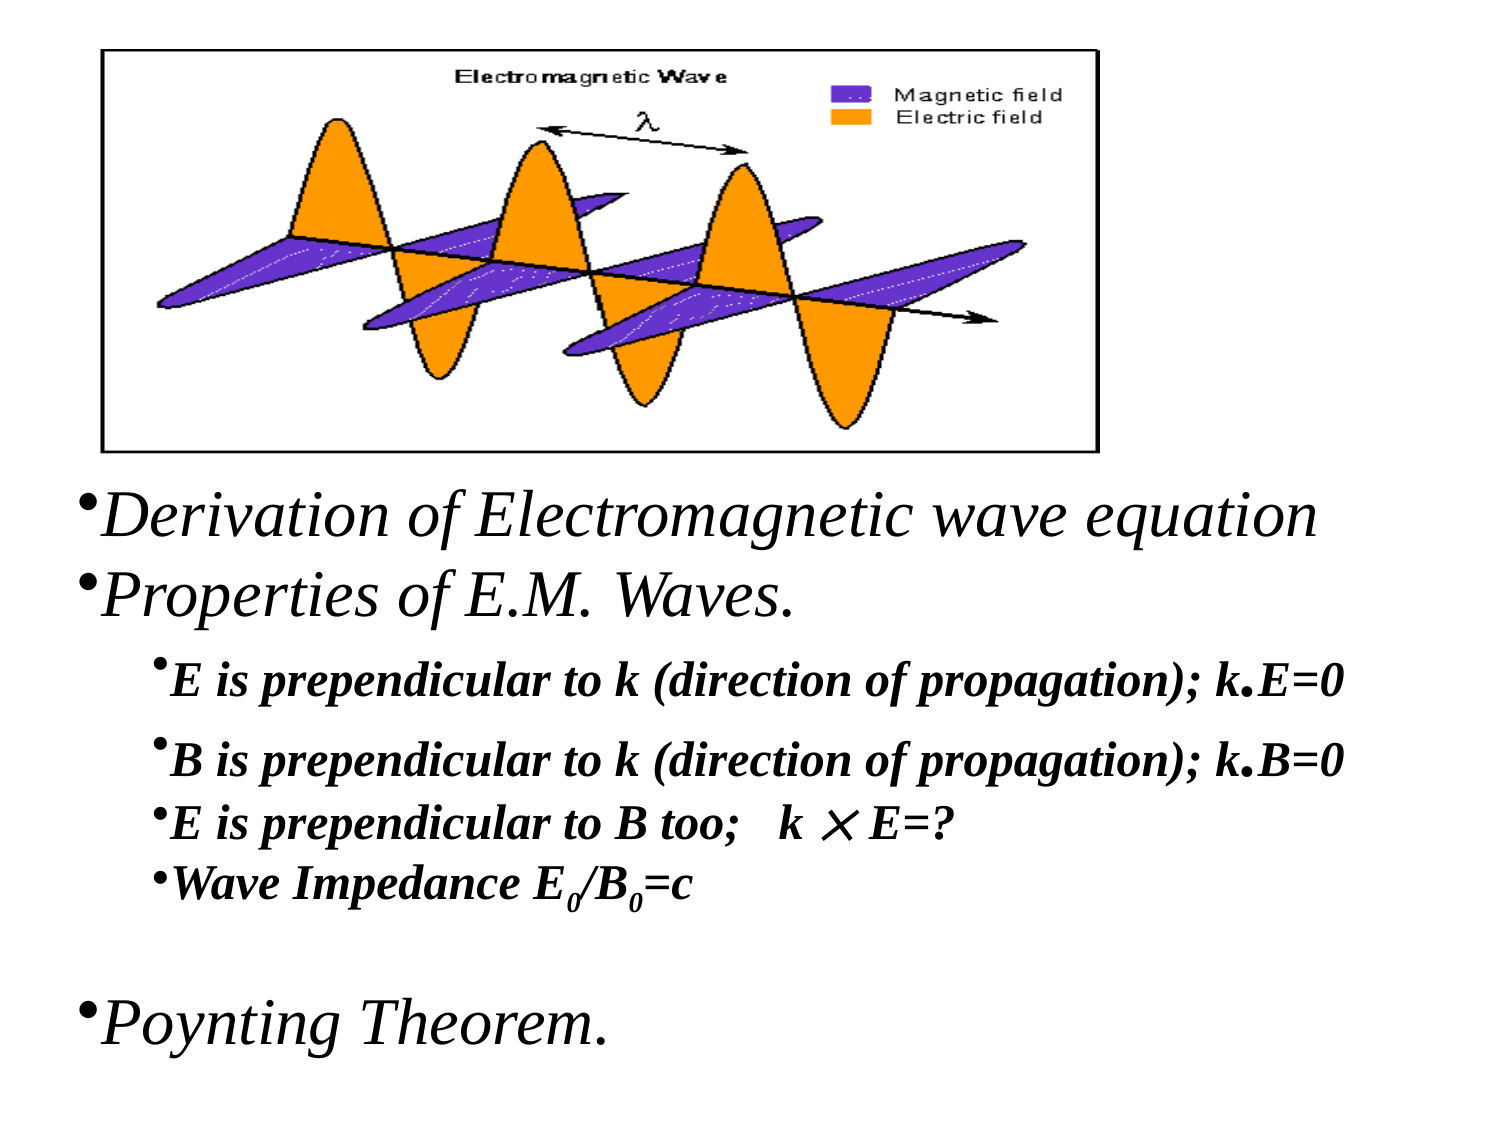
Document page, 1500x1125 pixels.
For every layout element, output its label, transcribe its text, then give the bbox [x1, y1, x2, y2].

text_box Derivation of Electromagnetic wave equation Properties of E.M. Waves. E is prependicular to k (direction of propagation); k.E=0 B is prependicular to k (direction of propagation); k.B=0 E is prependicular to B too; k  E=? Wave Impedance E0/B0=c Poynting Theorem. [62, 462, 1438, 1066]
picture [99, 49, 1100, 456]
